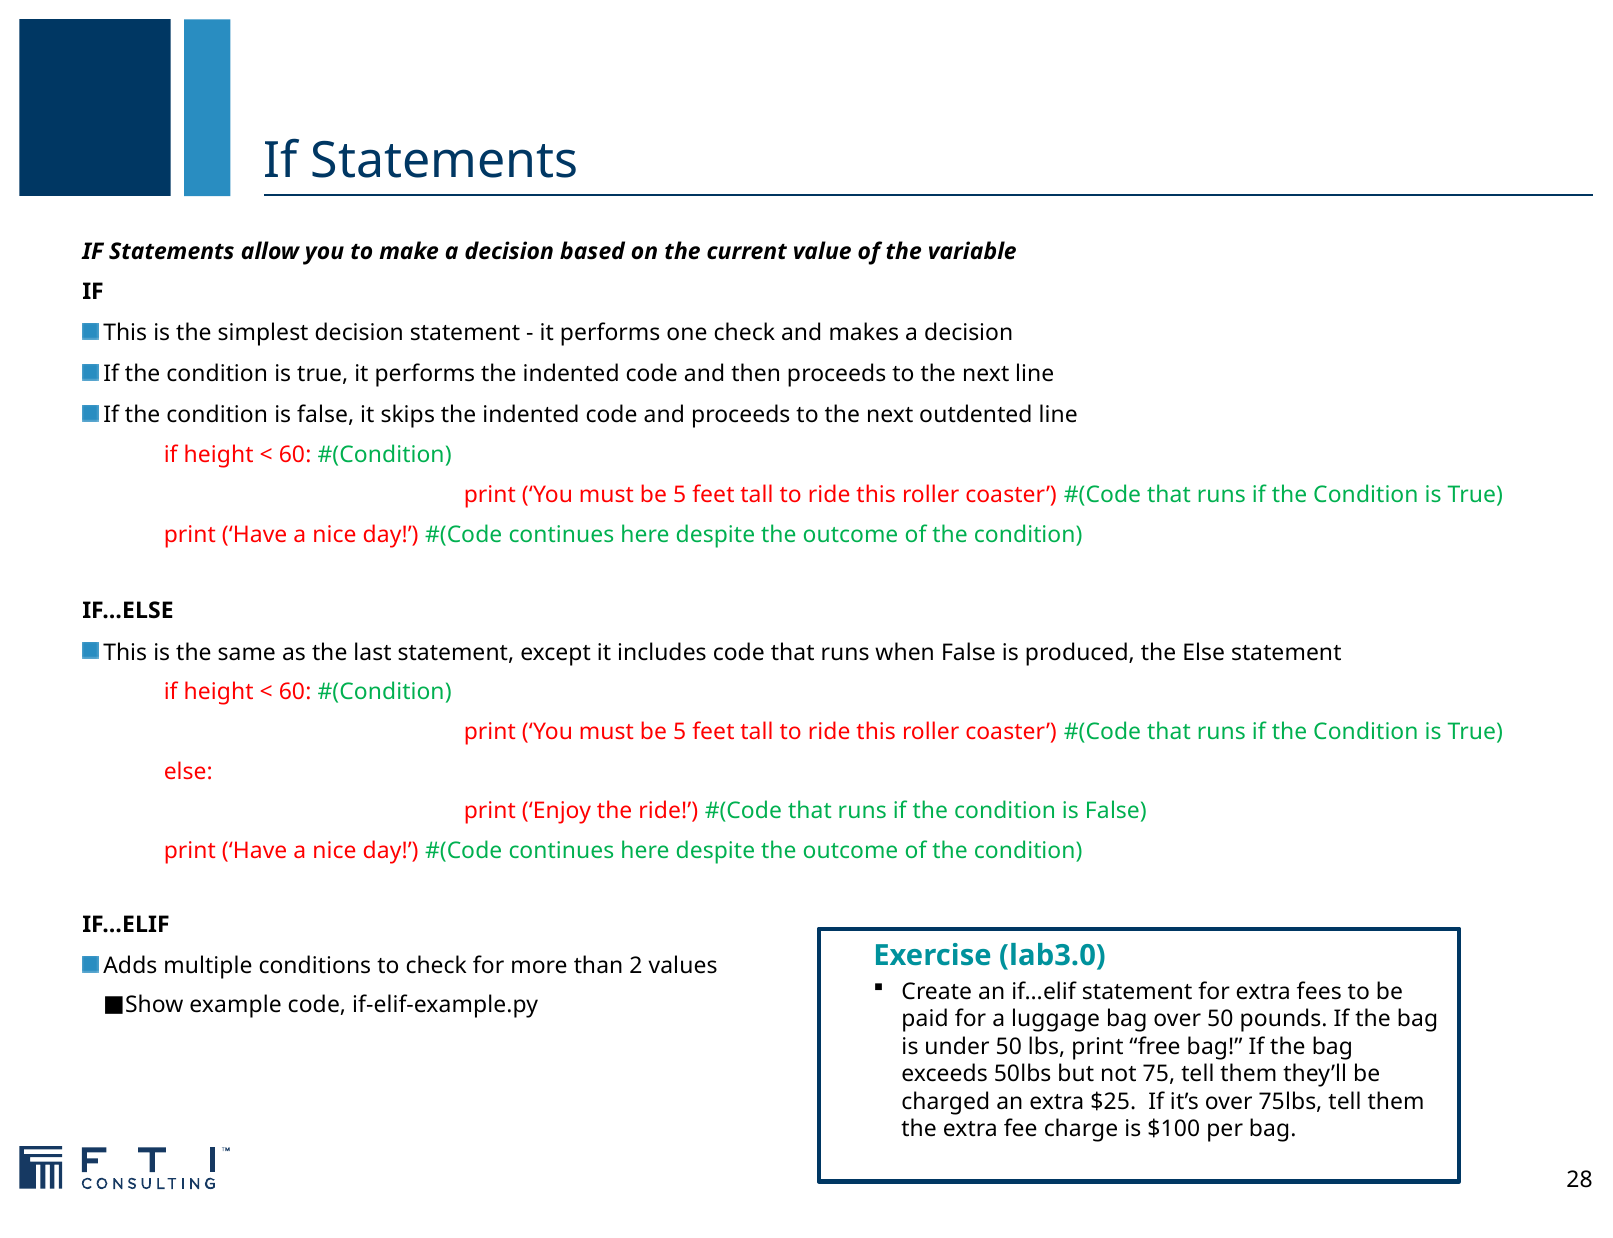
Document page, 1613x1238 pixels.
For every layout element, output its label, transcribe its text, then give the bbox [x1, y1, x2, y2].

slide_number 28 [1530, 1161, 1594, 1202]
picture [82, 364, 99, 381]
picture [82, 323, 99, 340]
text_box Exercise (lab3.0) Create an if…elif statement for extra fees to be paid for a luggage bag over 50 pounds. If the bag is under 50 lbs, print “free bag!” If the bag exceeds 50lbs but not 75, tell them they’ll be charged an extra $25. If it’s over 75lbs, tell them the extra fee charge is $100 per bag. [817, 927, 1461, 1184]
picture [82, 405, 99, 422]
title If Statements [264, 19, 1593, 196]
list IF Statements allow you to make a decision based on the current value of the variable IF This is the simplest decision statement - it performs one check and makes a decision If the condition is true, it performs the indented code and then proceeds to the next line If the condition is false, it skips the indented code and proceeds to the next outdented line if height < 60: #(Condition) print (‘You must be 5 feet tall to ride this roller coaster’) #(Code that runs if the Condition is True) print (‘Have a nice day!’) #(Code continues here despite the outcome of the condition) IF…ELSE This is the same as the last statement, except it includes code that runs when False is produced, the Else statement if height < 60: #(Condition) print (‘You must be 5 feet tall to ride this roller coaster’) #(Code that runs if the Condition is True) else: print (‘Enjoy the ride!’) #(Code that runs if the condition is False) print (‘Have a nice day!’) #(Code continues here despite the outcome of the condition) IF…ELIF Adds multiple conditions to check for more than 2 values Show example code, if-elif-example.py [82, 231, 1530, 1105]
picture [82, 642, 99, 659]
picture [82, 956, 99, 973]
